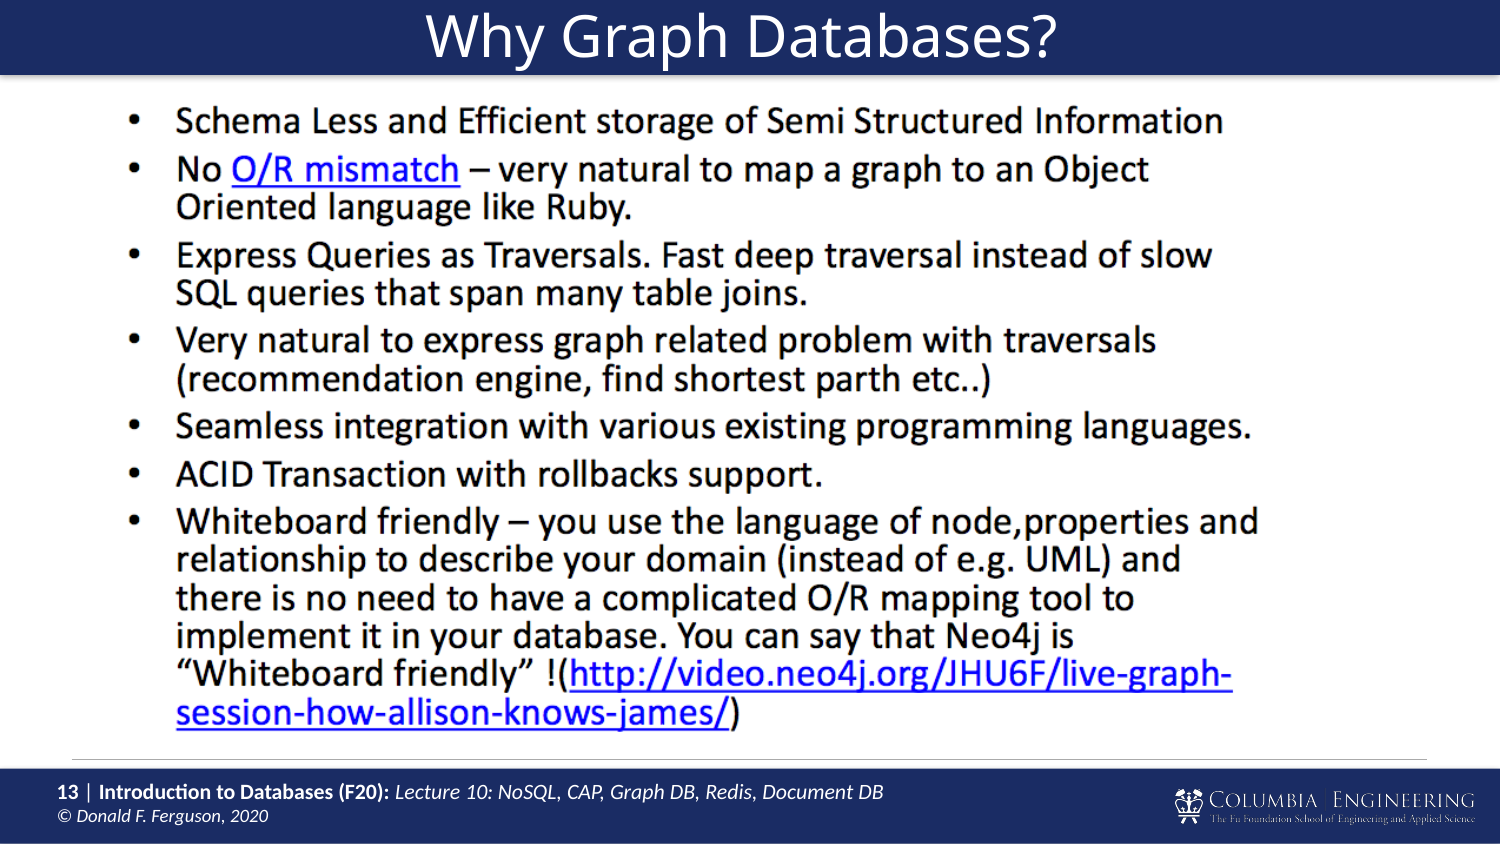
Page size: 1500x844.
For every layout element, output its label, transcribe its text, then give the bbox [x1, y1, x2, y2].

title Why Graph Databases? [62, 0, 1421, 64]
picture [112, 98, 1286, 746]
